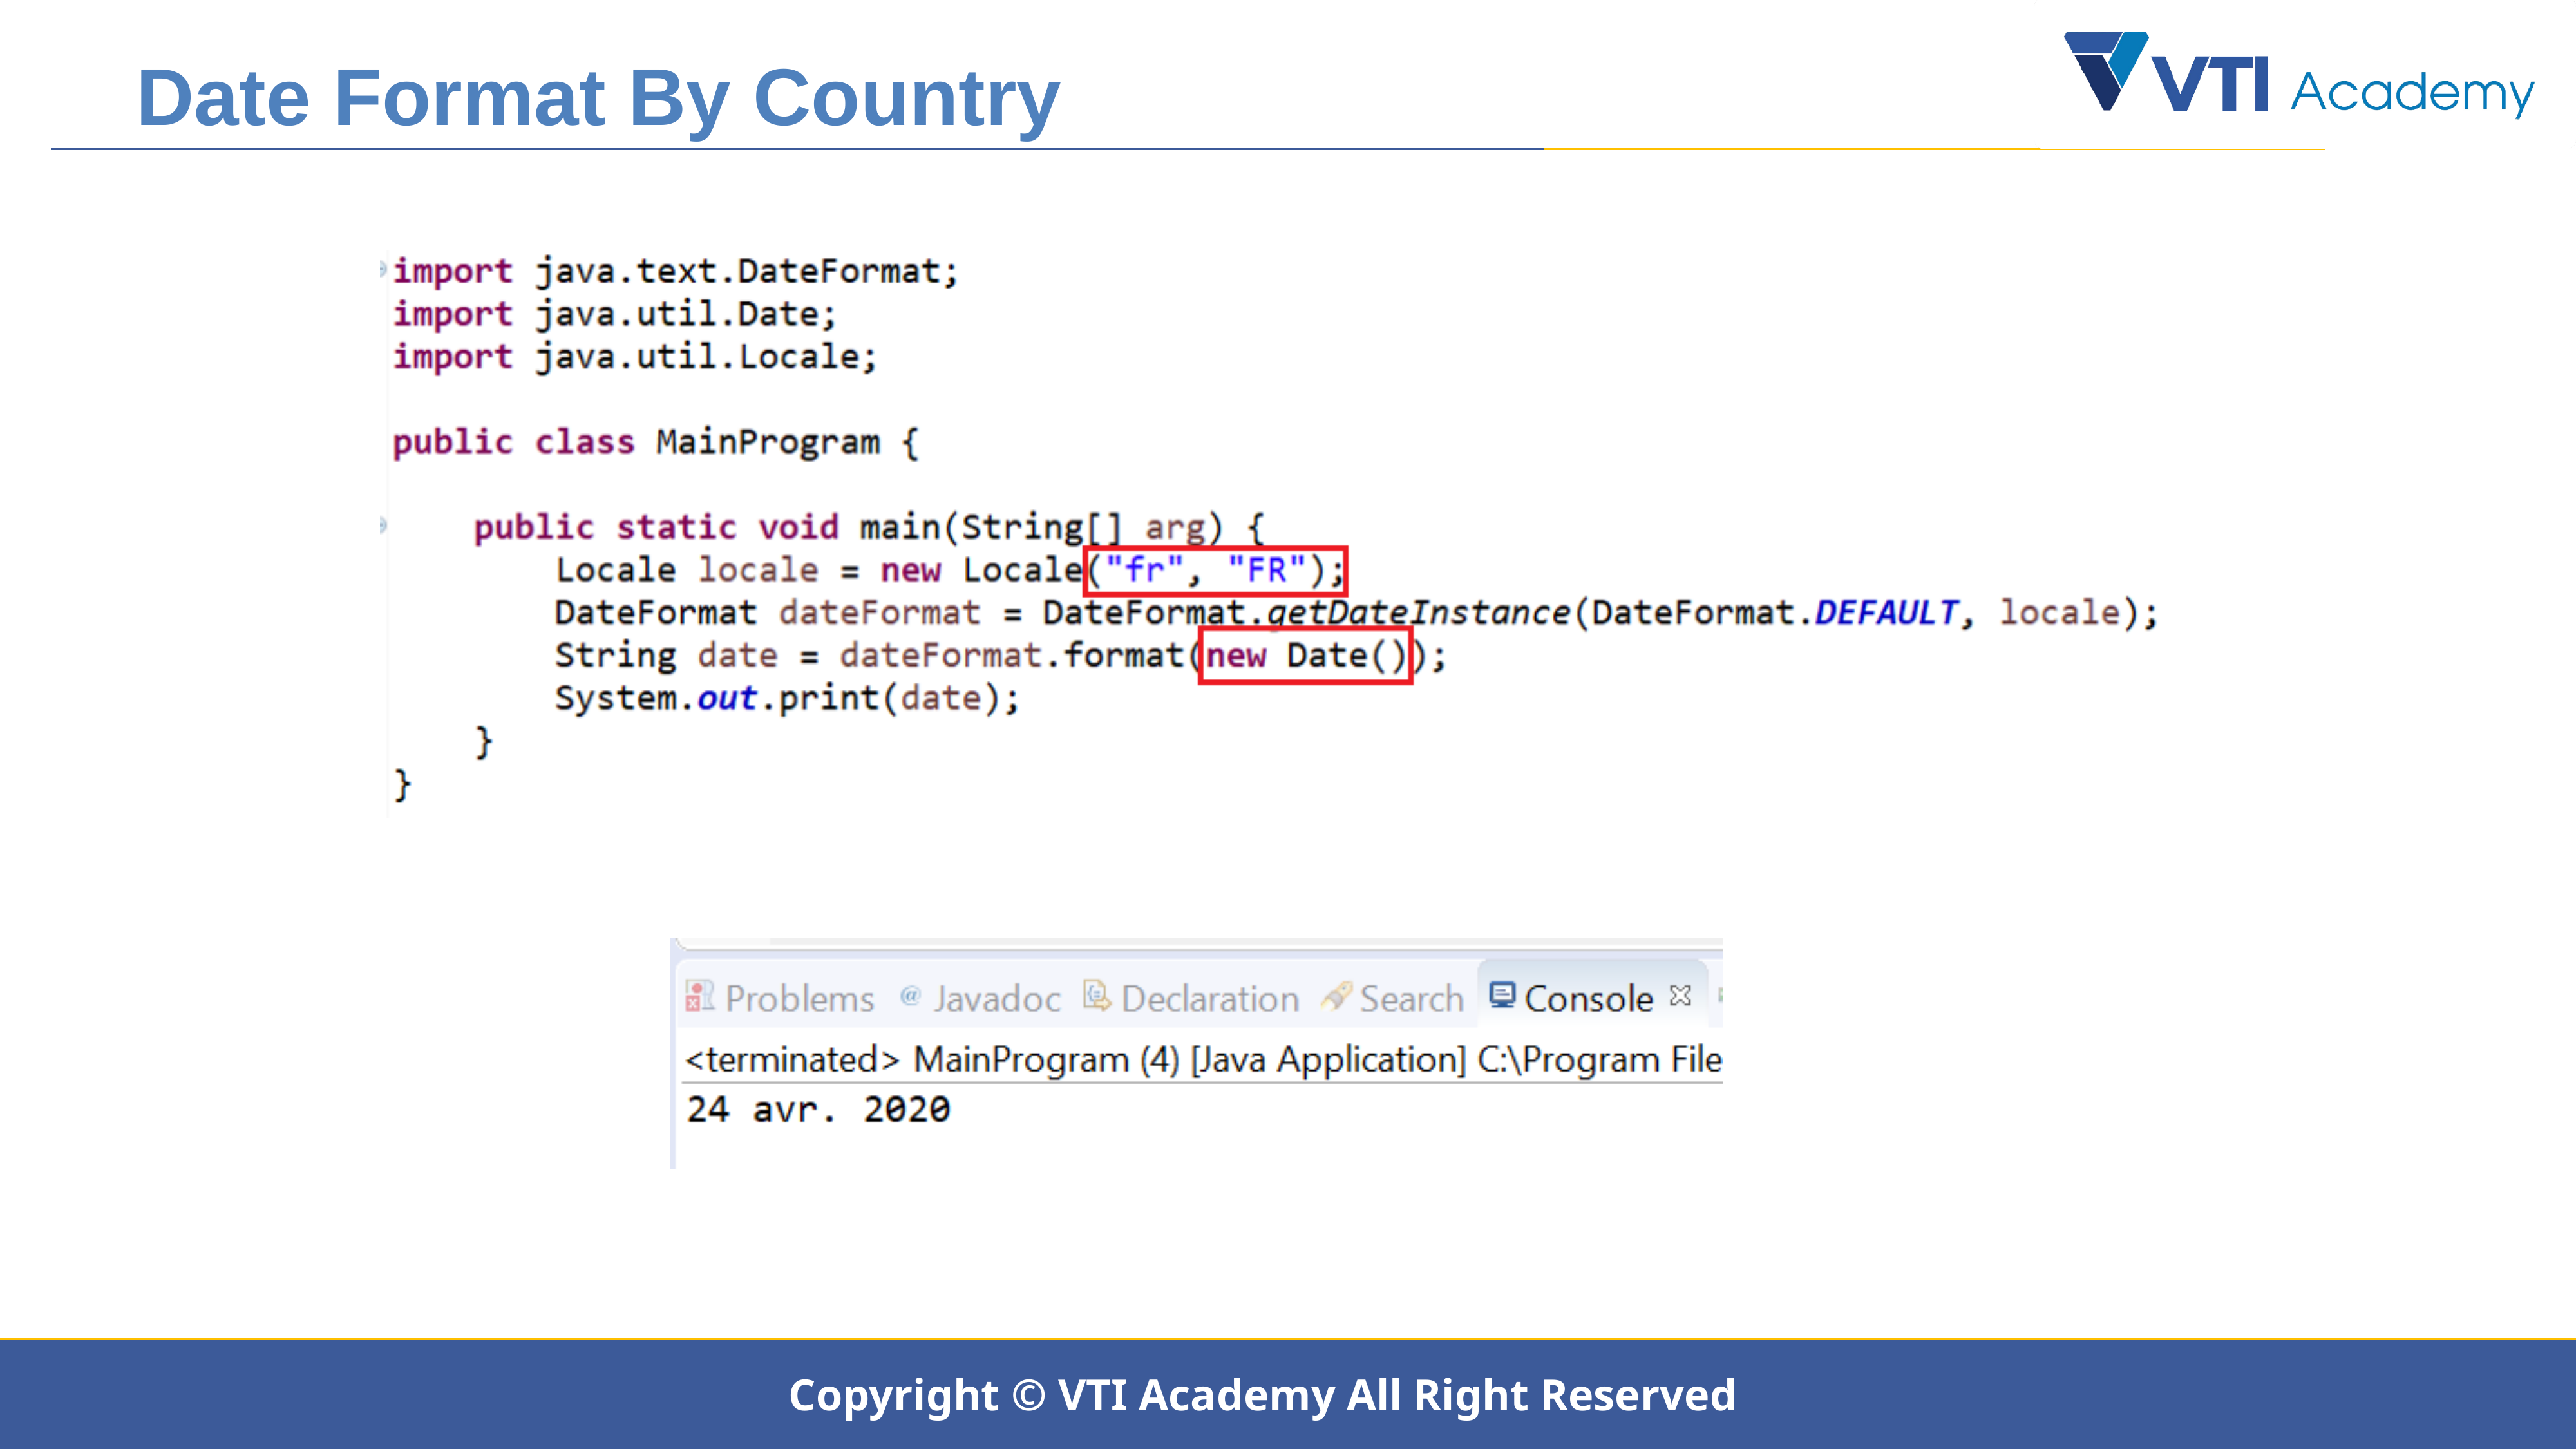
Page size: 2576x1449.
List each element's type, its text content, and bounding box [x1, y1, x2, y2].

picture [2034, 0, 2576, 149]
picture [670, 937, 1724, 1170]
picture [380, 250, 2172, 818]
text_box Date Format By Country [126, 60, 1171, 126]
